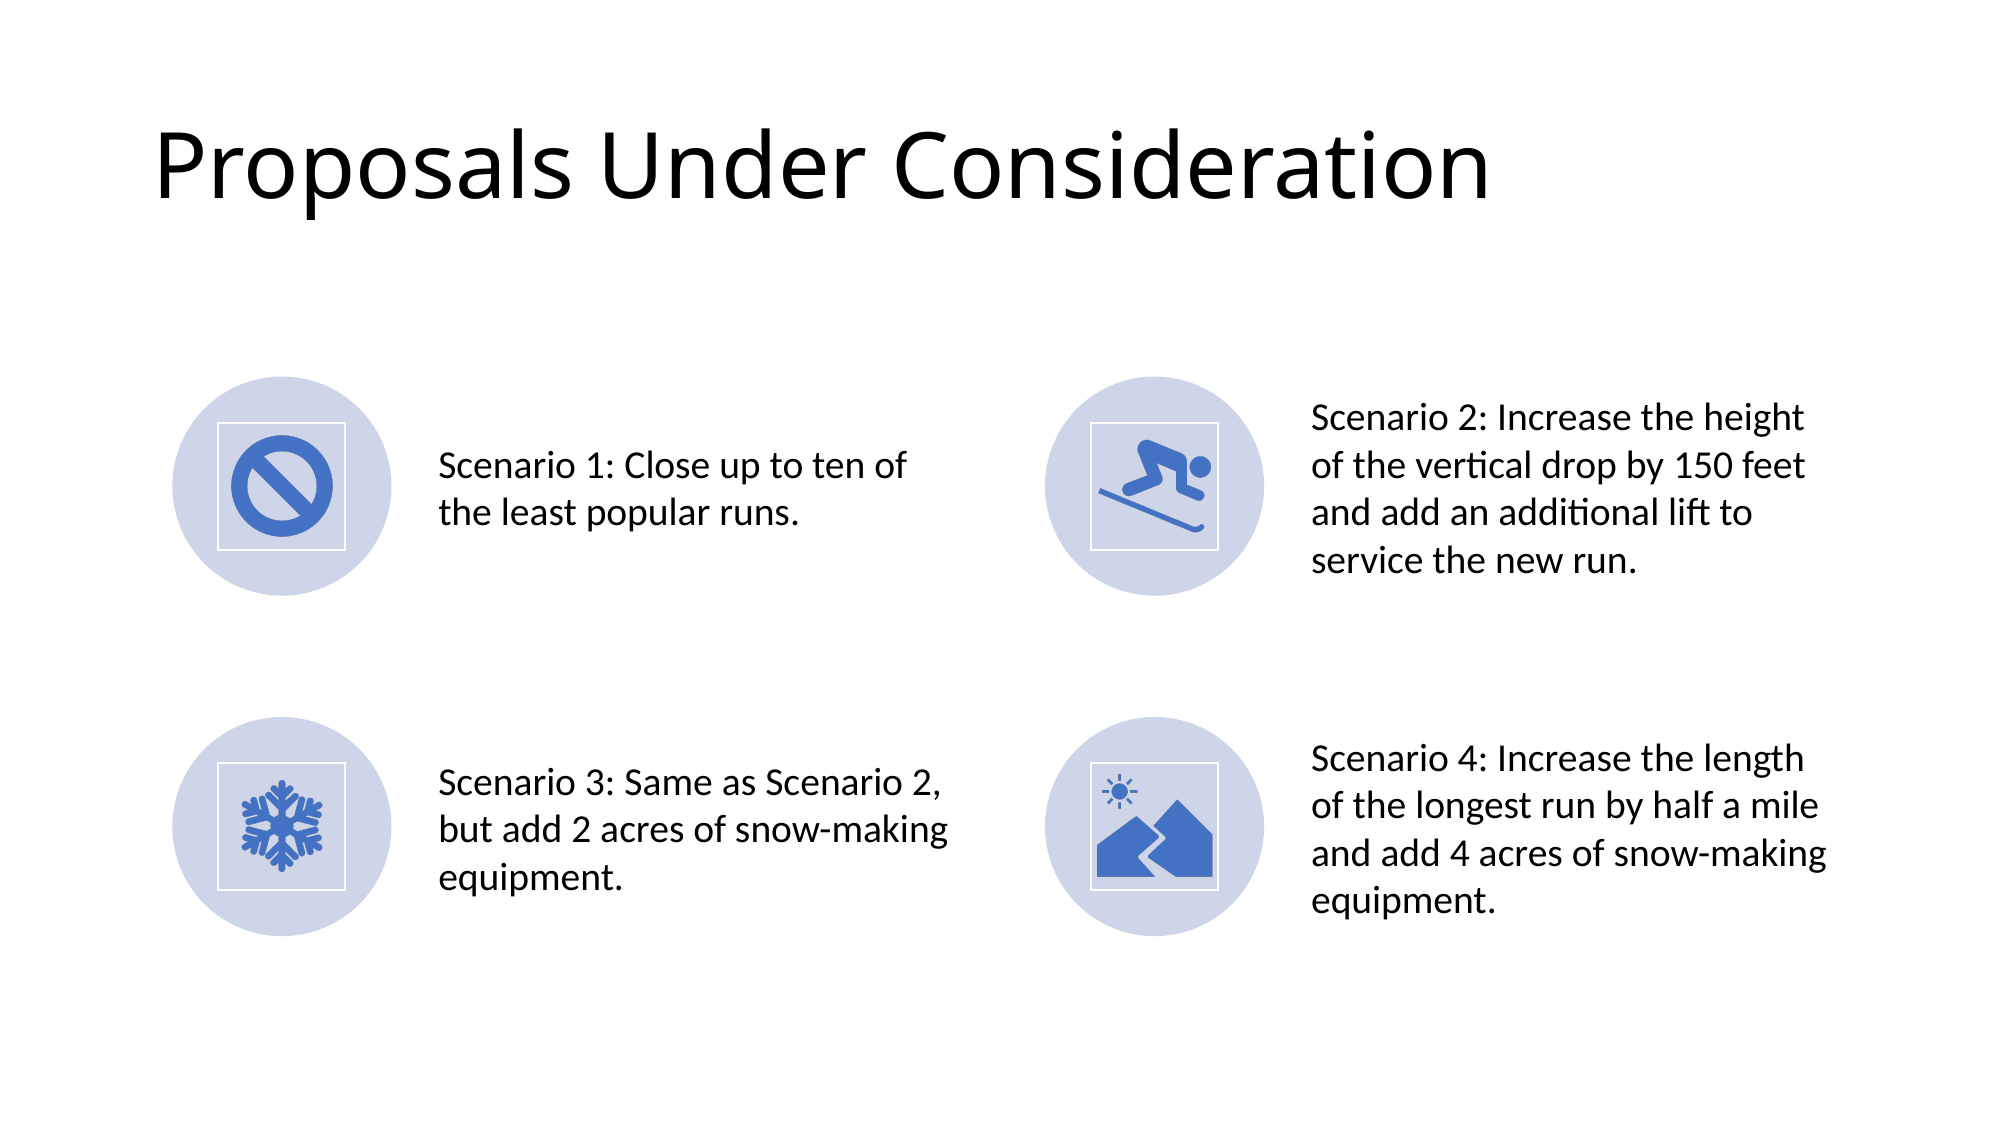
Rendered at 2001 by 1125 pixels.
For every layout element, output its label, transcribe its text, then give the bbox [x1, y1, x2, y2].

title Proposals Under Consideration [137, 59, 1863, 278]
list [137, 299, 1863, 1014]
